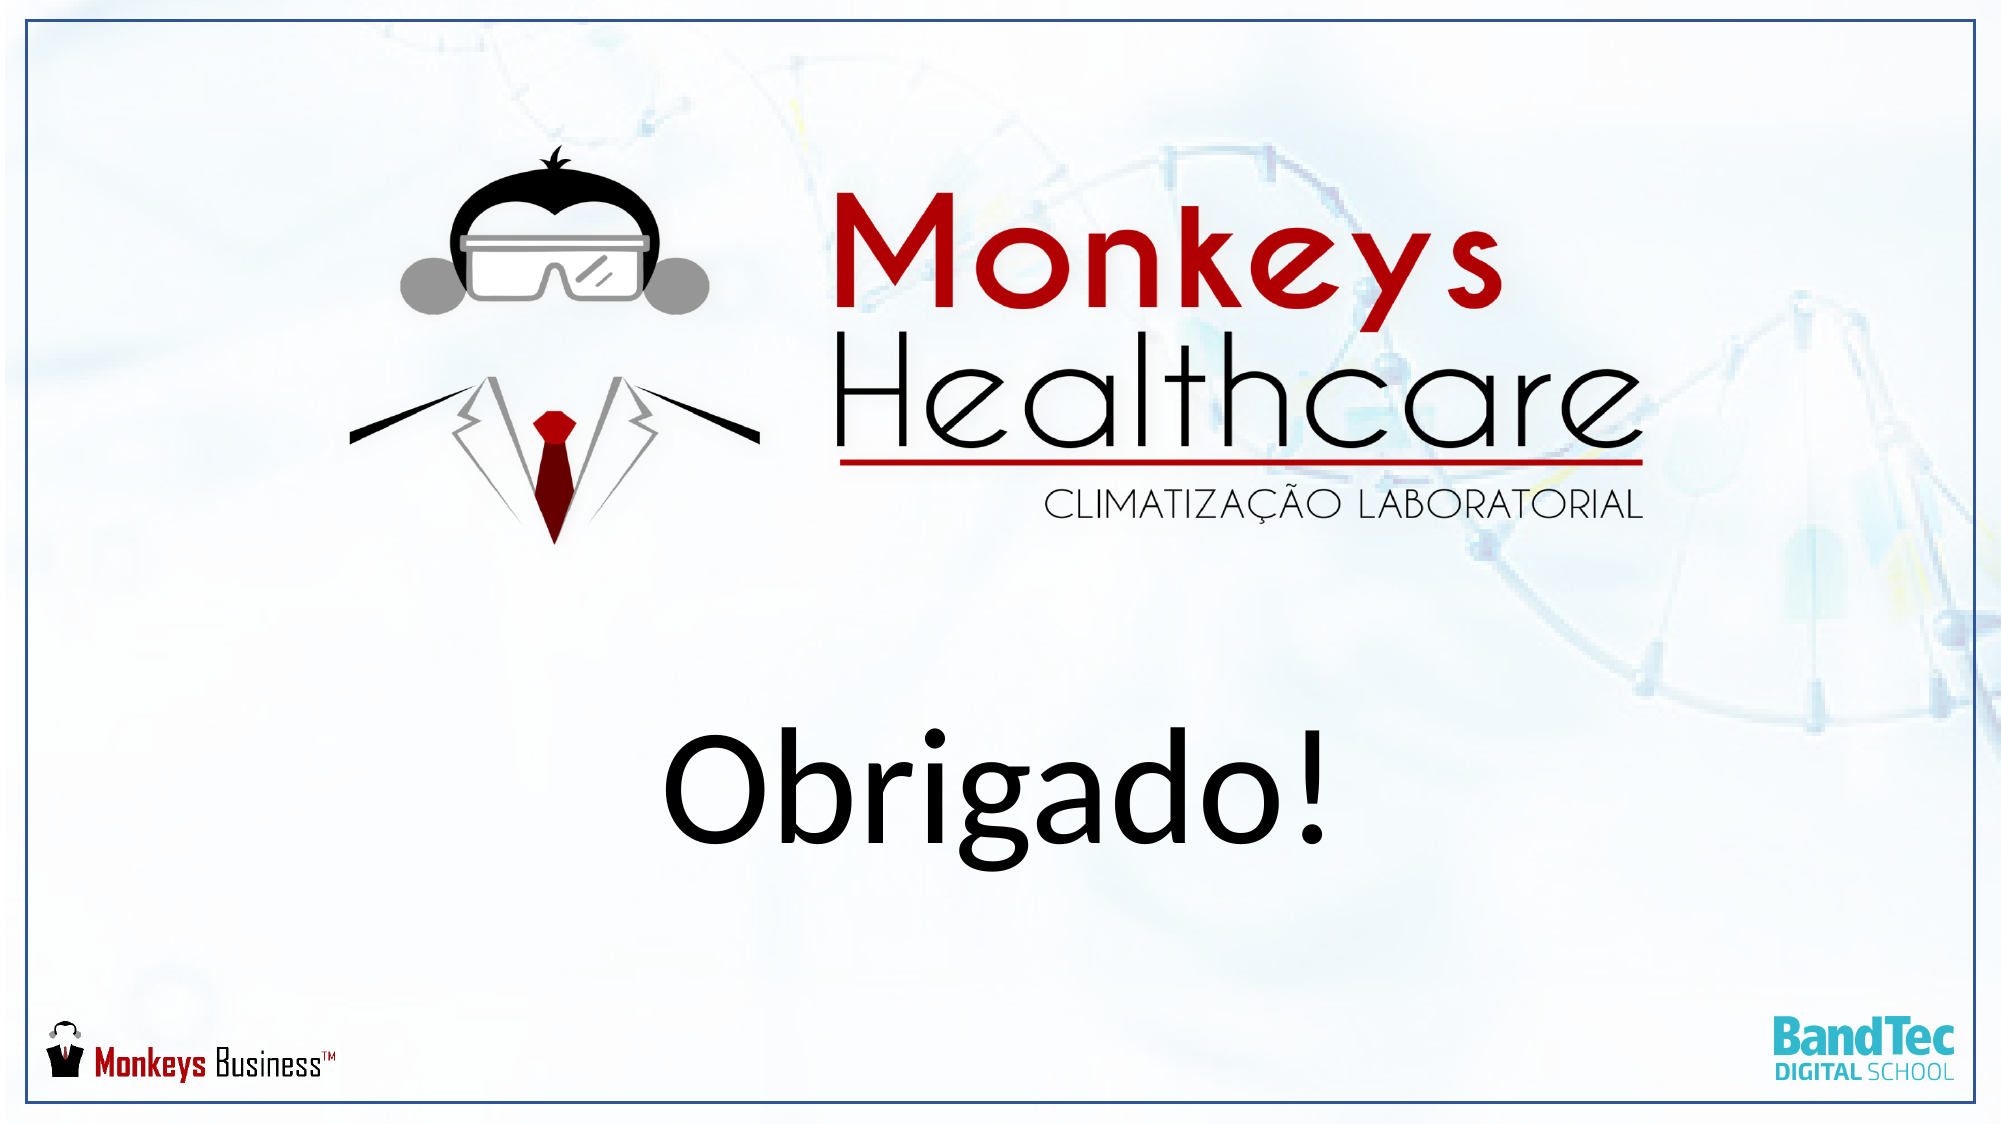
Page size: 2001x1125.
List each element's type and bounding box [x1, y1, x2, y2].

picture [349, 144, 1643, 546]
picture [46, 1021, 335, 1083]
list [5, 0, 2000, 1124]
picture [1774, 1016, 1954, 1087]
